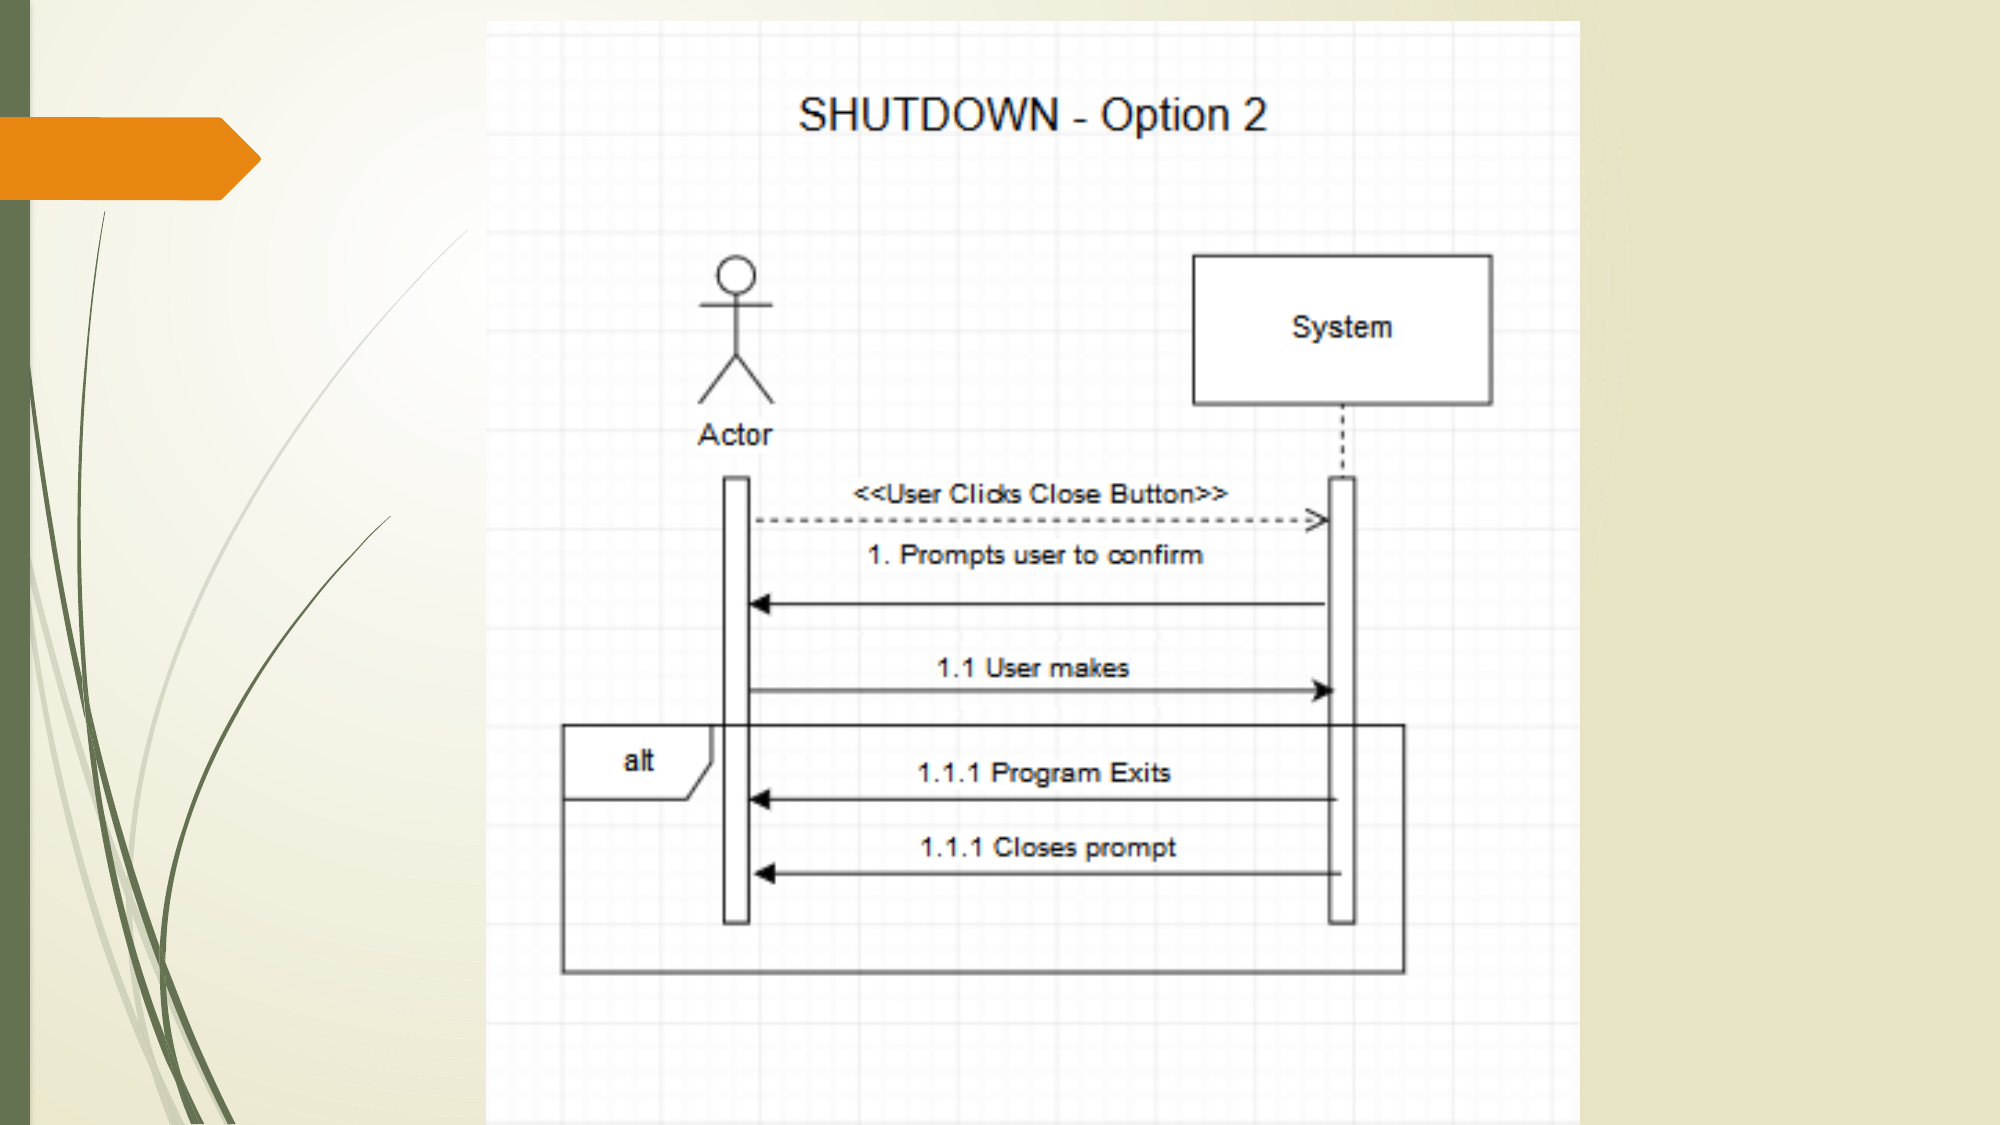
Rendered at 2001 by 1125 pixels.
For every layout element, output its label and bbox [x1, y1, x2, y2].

list [486, 21, 1580, 1125]
